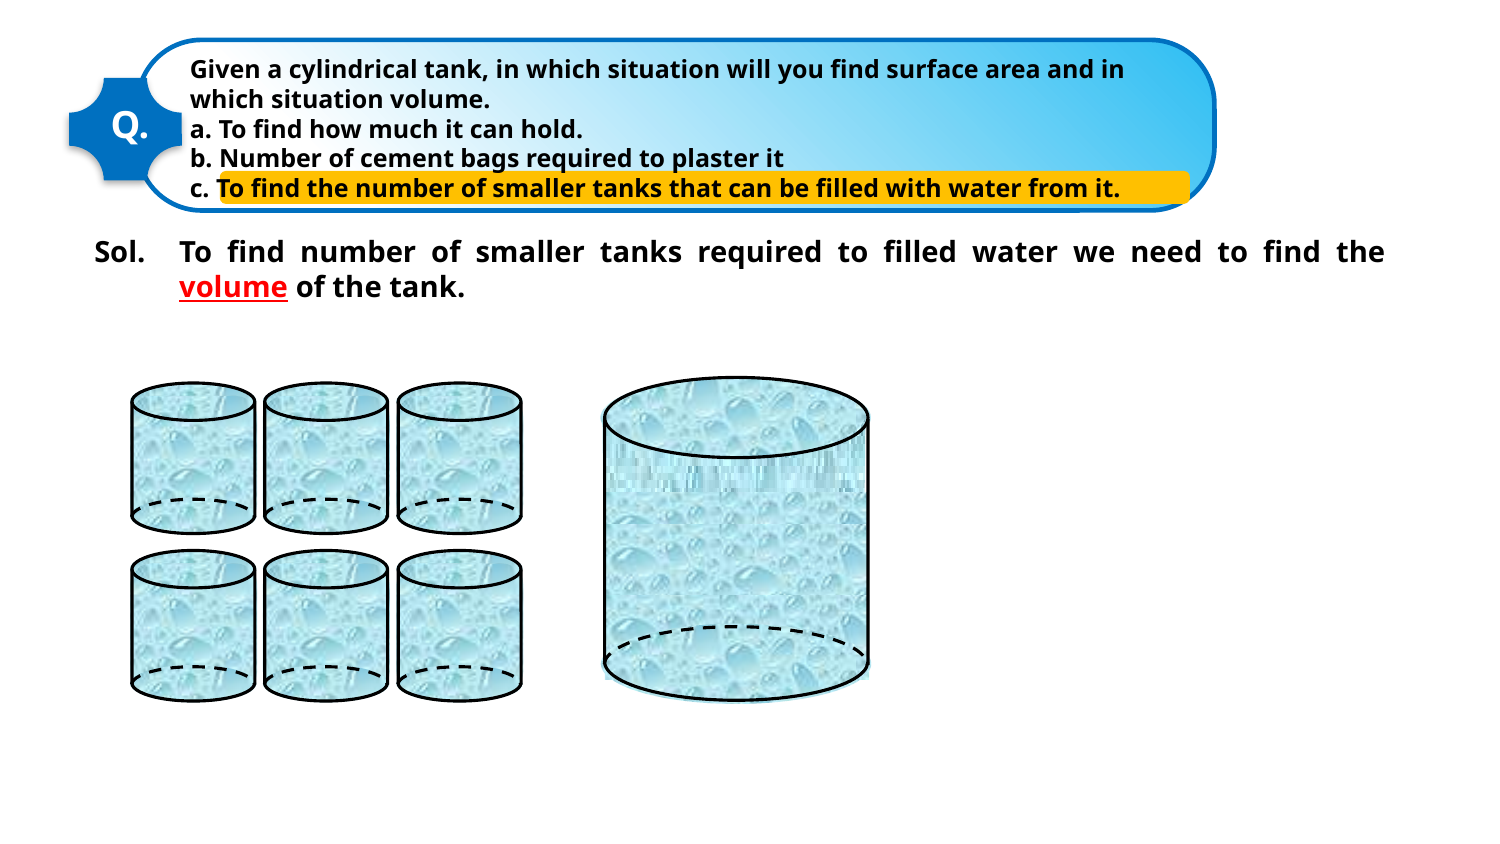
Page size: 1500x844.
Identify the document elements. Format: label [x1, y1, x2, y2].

text_box [600, 377, 872, 705]
text_box [83, 228, 1399, 310]
text_box [129, 549, 258, 704]
text_box [396, 549, 524, 704]
text_box [129, 382, 258, 536]
text_box [396, 382, 524, 536]
text_box [262, 549, 391, 704]
text_box [262, 382, 391, 536]
text_box [68, 37, 1232, 213]
